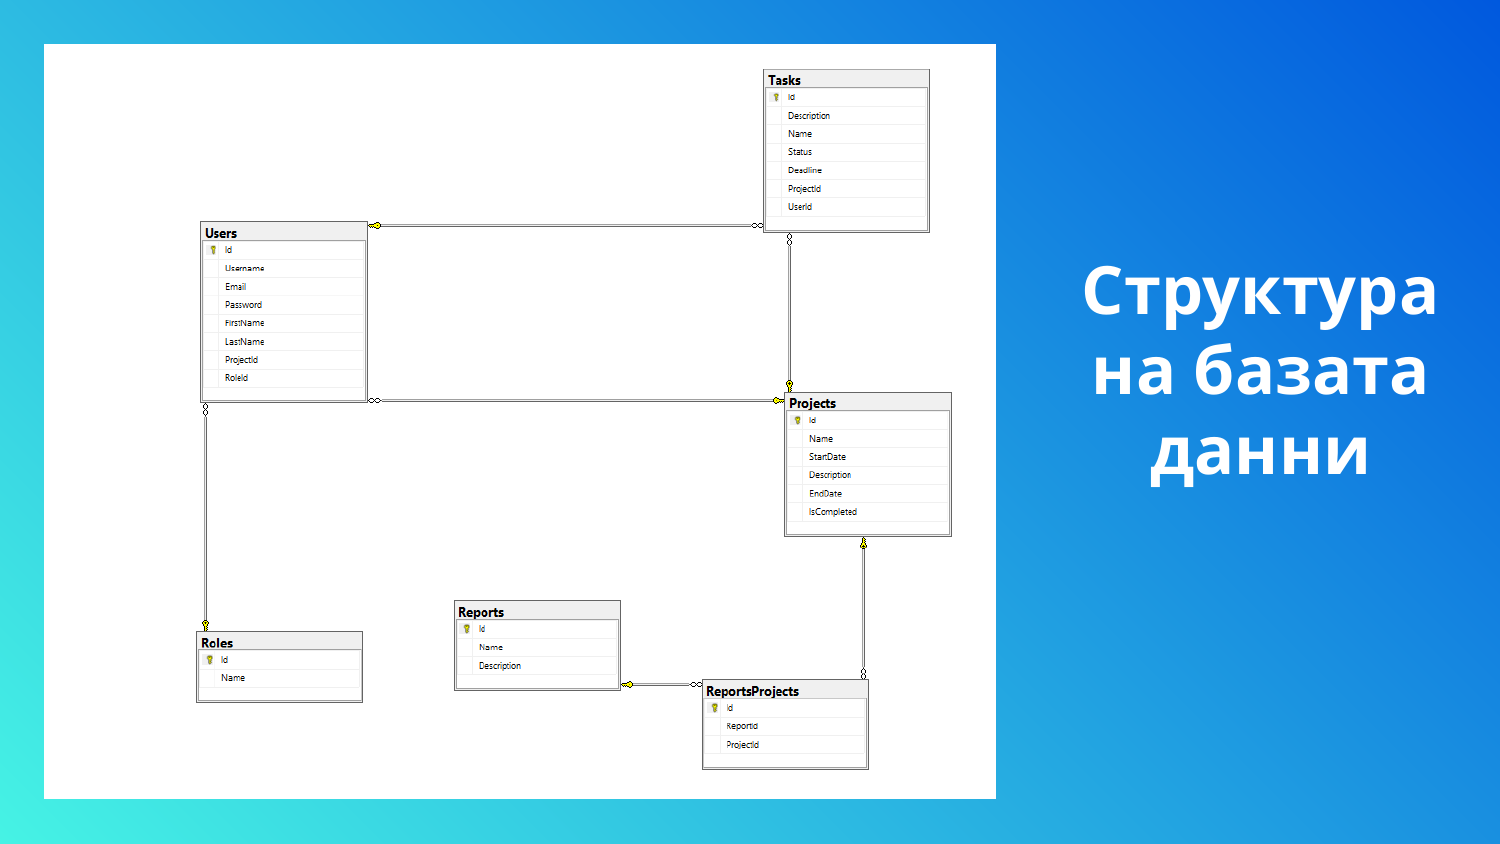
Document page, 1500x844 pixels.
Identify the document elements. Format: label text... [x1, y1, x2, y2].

picture [43, 44, 996, 800]
title Структура на базата данни [1021, 298, 1500, 437]
